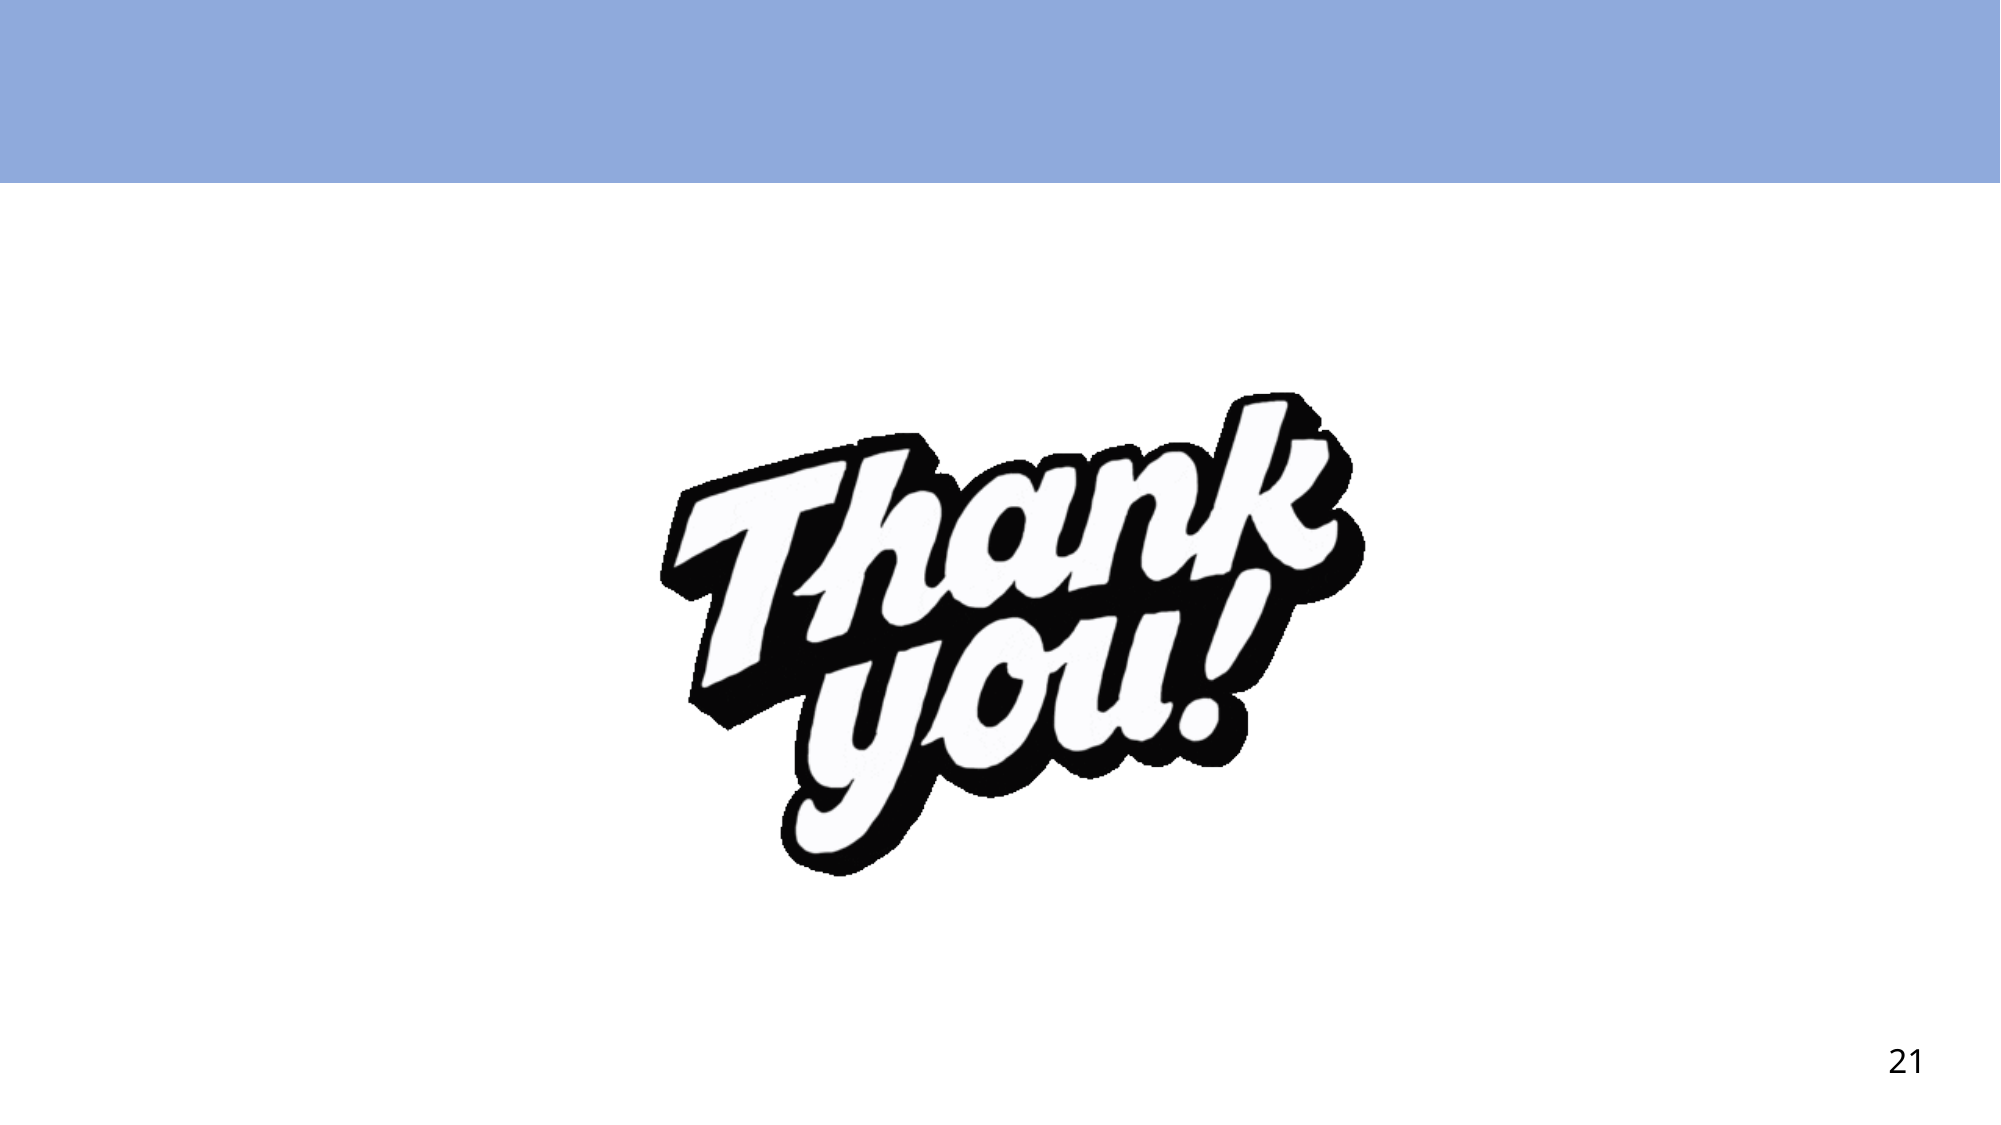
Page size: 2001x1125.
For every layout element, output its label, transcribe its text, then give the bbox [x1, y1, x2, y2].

text_box [0, 0, 2000, 184]
text_box 21 [1862, 1032, 1942, 1093]
picture [643, 369, 1394, 892]
